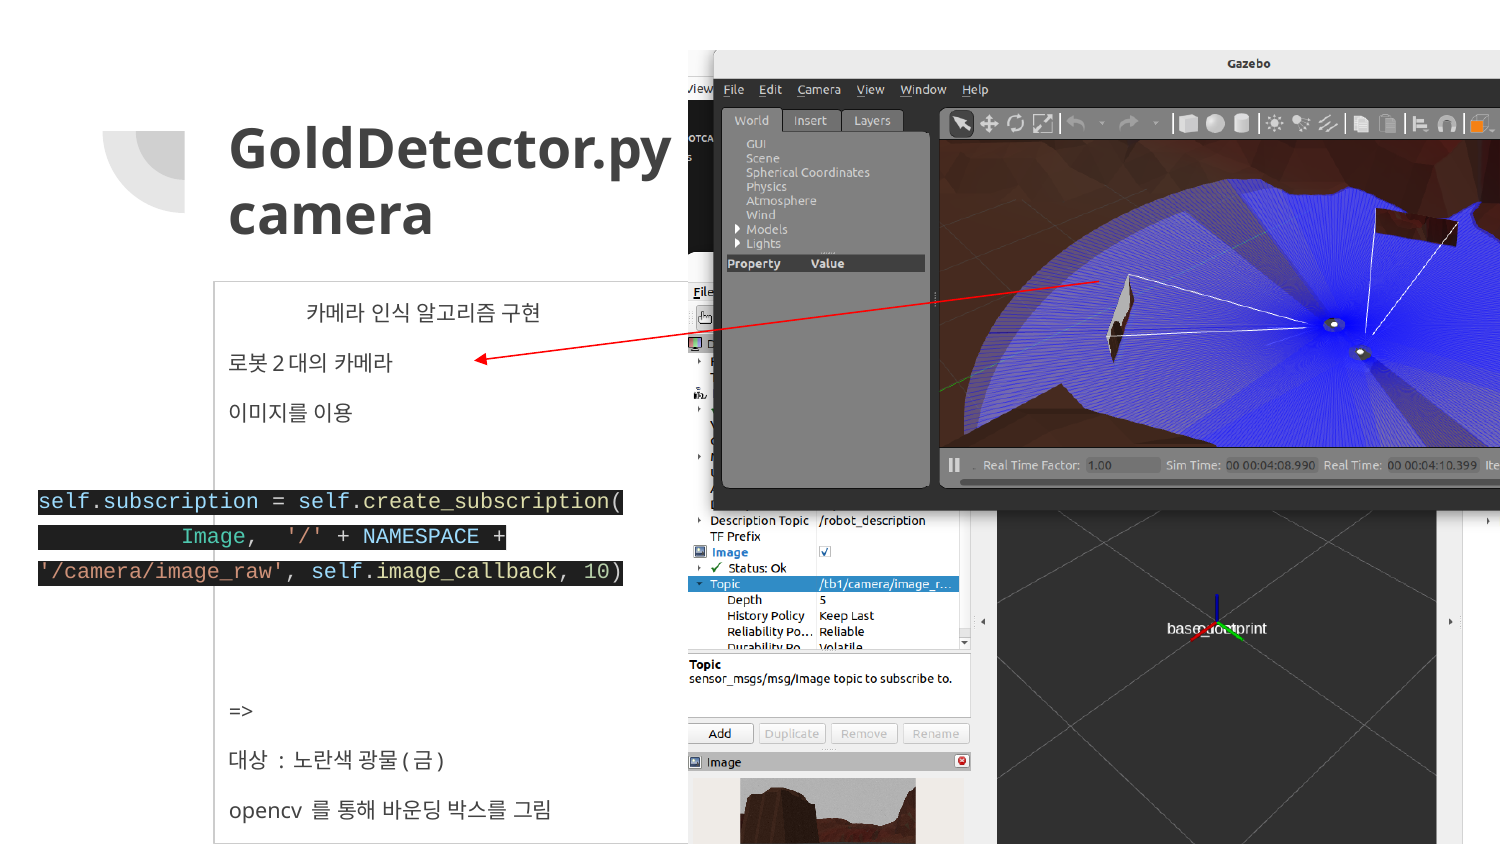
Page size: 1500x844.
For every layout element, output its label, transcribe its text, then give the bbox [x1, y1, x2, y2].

text_box self.subscription = self.create_subscription( Image, '/' + NAMESPACE + '/camera/image_raw', self.image_callback, 10) [23, 462, 678, 599]
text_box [473, 281, 1100, 361]
title GoldDetector.py camera [213, 98, 683, 263]
list 카메라 인식 알고리즘 구현 로봇2대의 카메라 이미지를 이용 => 대상 : 노란색 광물(금) opencv 를 통해 바운딩 박스를 그림 [213, 281, 683, 844]
picture [688, 50, 1500, 844]
